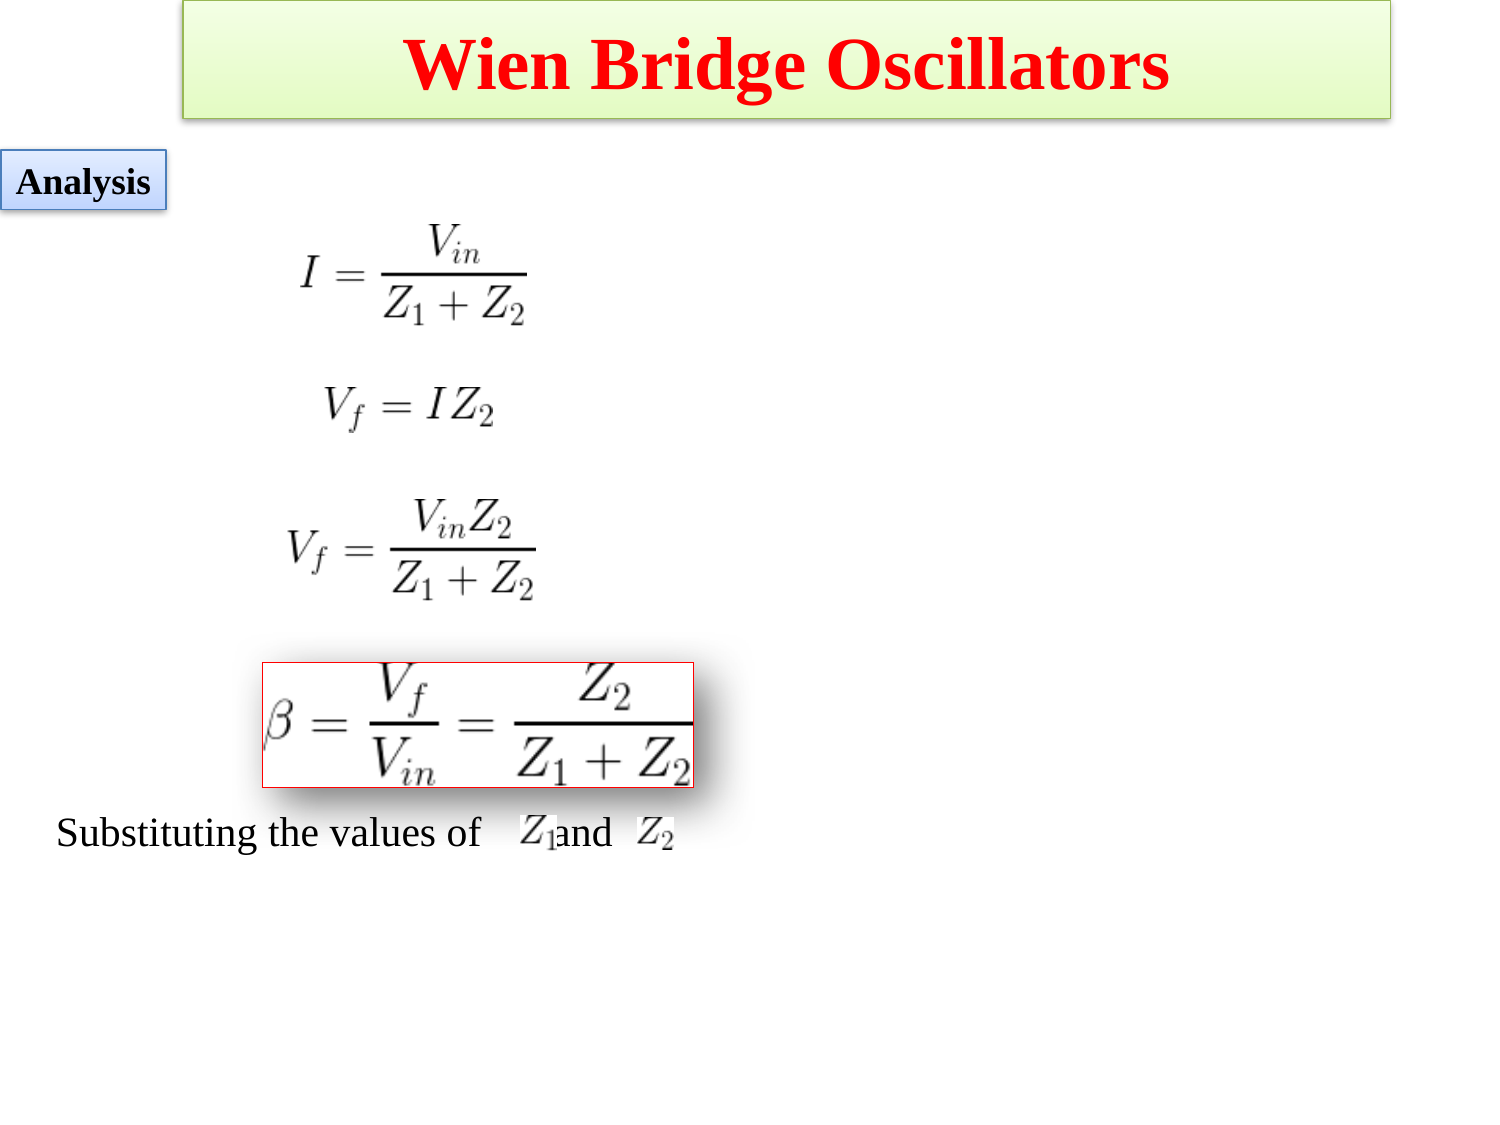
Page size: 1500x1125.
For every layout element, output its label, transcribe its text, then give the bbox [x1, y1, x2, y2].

picture [637, 816, 674, 851]
picture [287, 499, 537, 602]
picture [519, 814, 557, 852]
text_box Substituting the values of and [0, 797, 700, 863]
picture [324, 387, 493, 434]
text_box Wien Bridge Oscillators [182, 0, 1391, 119]
text_box Analysis [0, 149, 167, 210]
picture [262, 662, 694, 788]
picture [299, 224, 527, 327]
